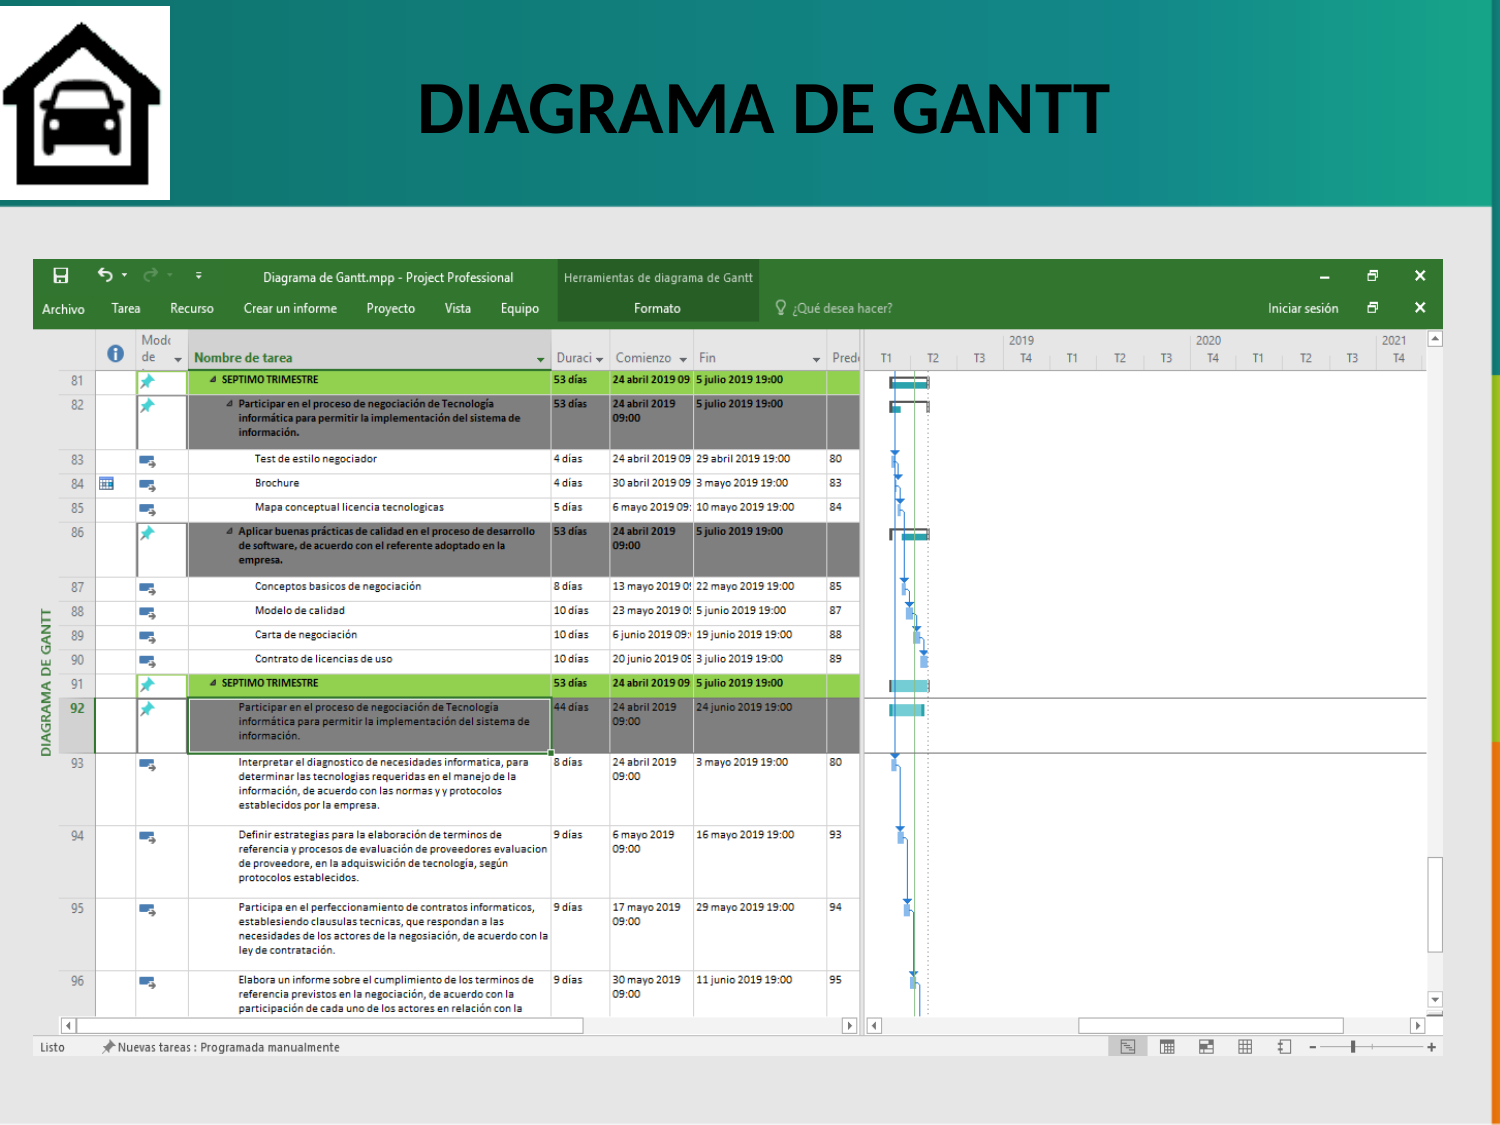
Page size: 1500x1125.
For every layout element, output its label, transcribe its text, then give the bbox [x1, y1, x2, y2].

text_box DIAGRAMA DE GANTT [385, 45, 1351, 161]
picture [0, 0, 1500, 1125]
